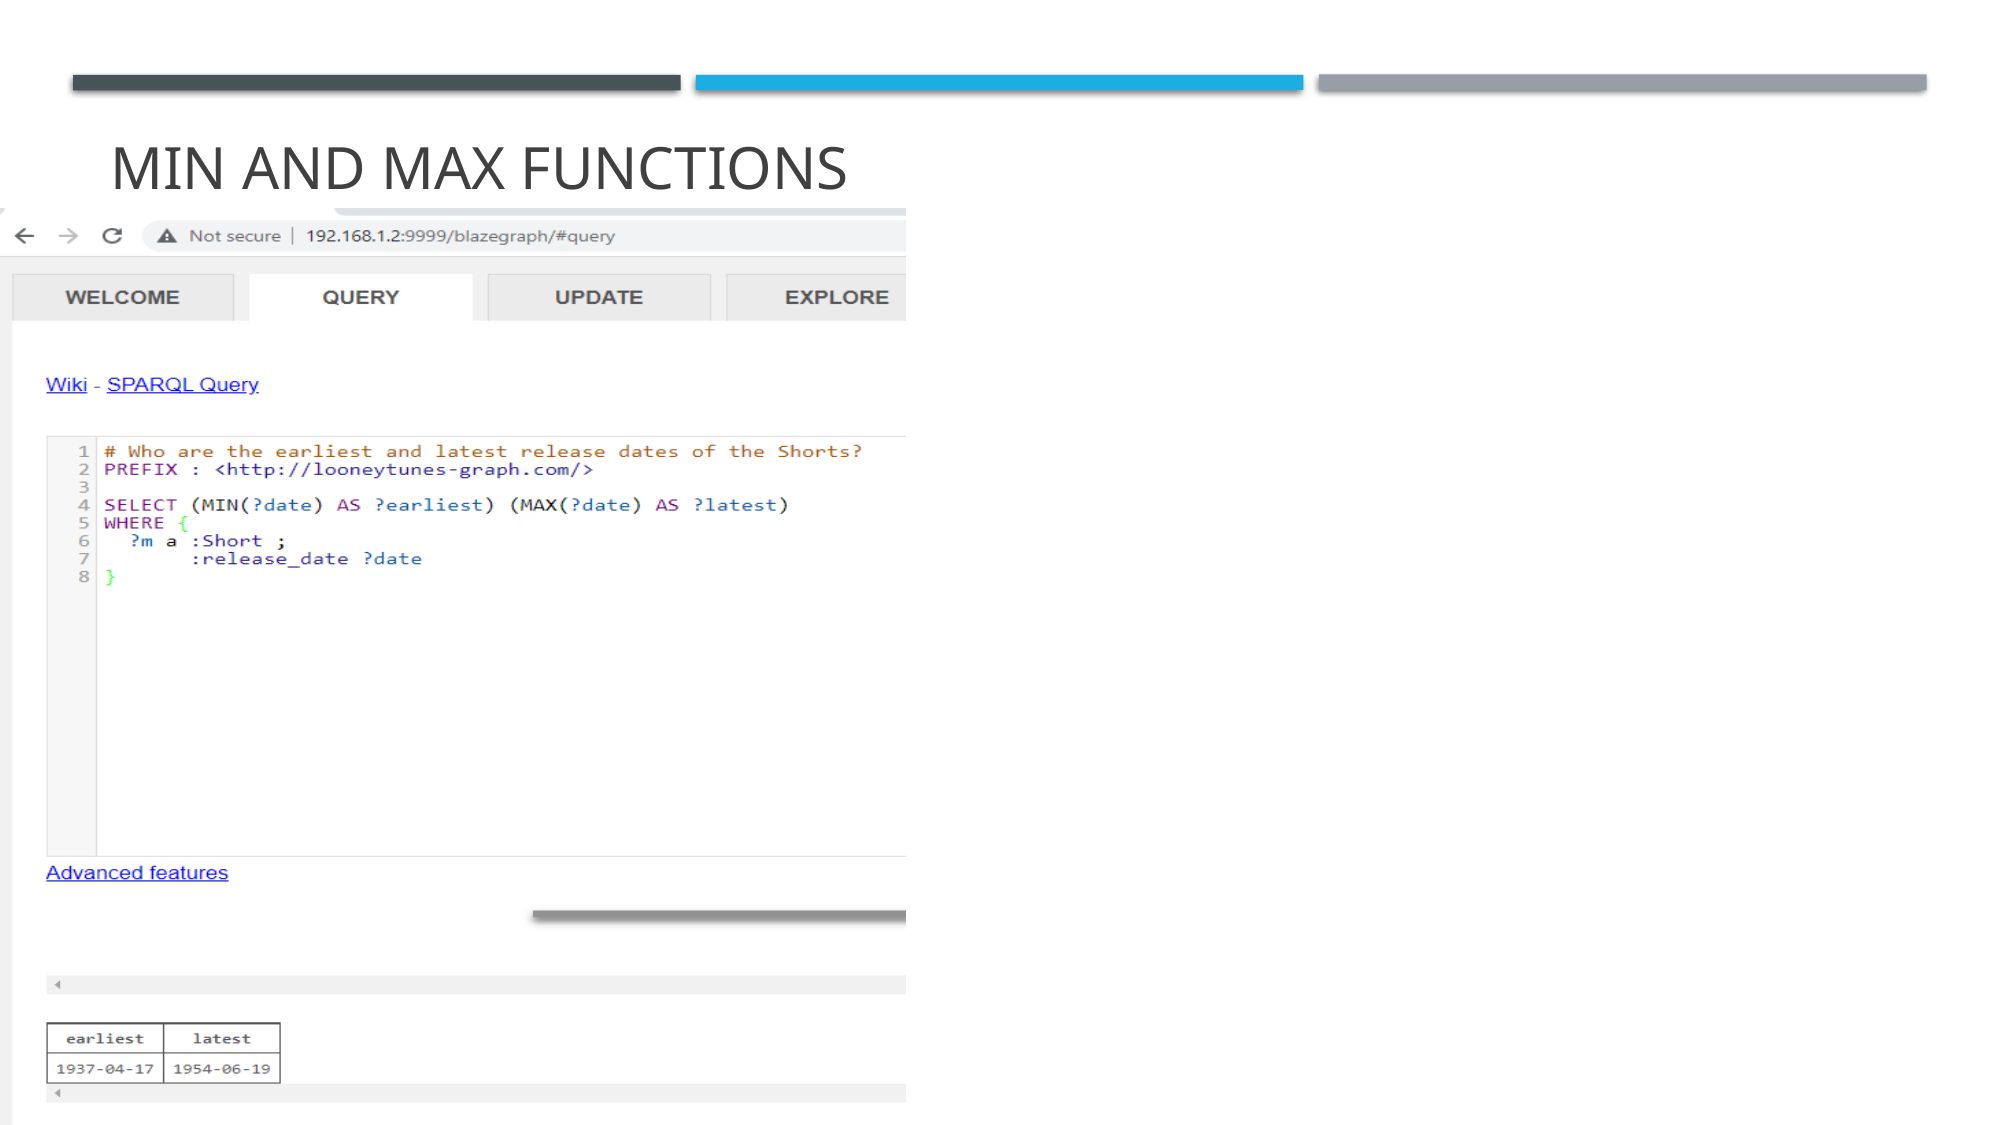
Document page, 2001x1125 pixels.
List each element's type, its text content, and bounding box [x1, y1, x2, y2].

title MIN and max functions [95, 115, 1905, 209]
picture [0, 208, 907, 1125]
